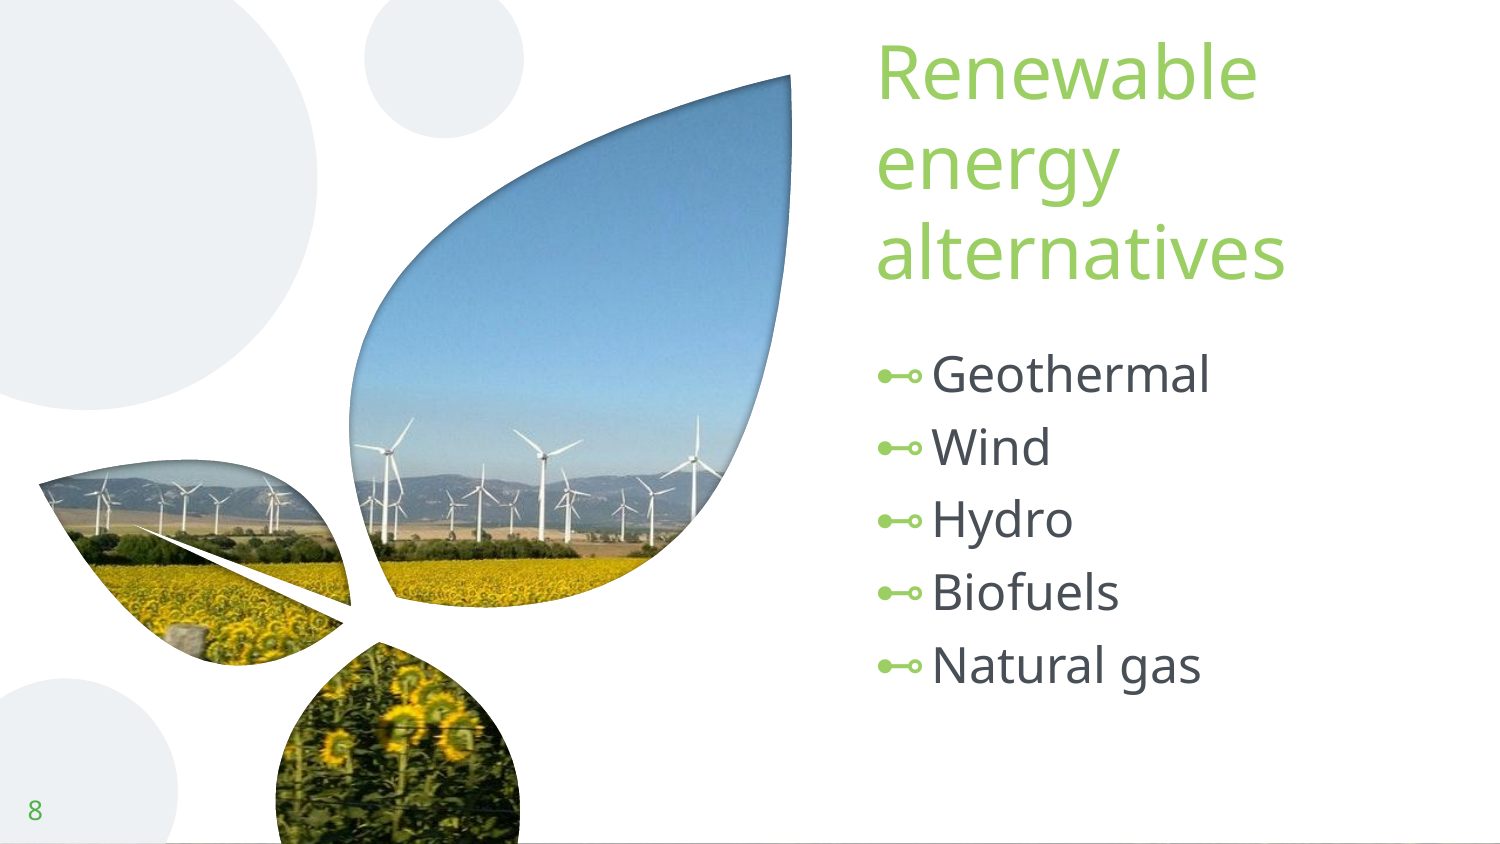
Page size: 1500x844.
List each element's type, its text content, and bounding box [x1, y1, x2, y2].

slide_number 8 [12, 779, 103, 844]
list Geothermal Wind Hydro Biofuels Natural gas [859, 327, 1425, 673]
title Renewable energy alternatives [859, 196, 1425, 310]
picture [349, 75, 792, 607]
picture [276, 643, 520, 844]
picture [40, 460, 350, 665]
